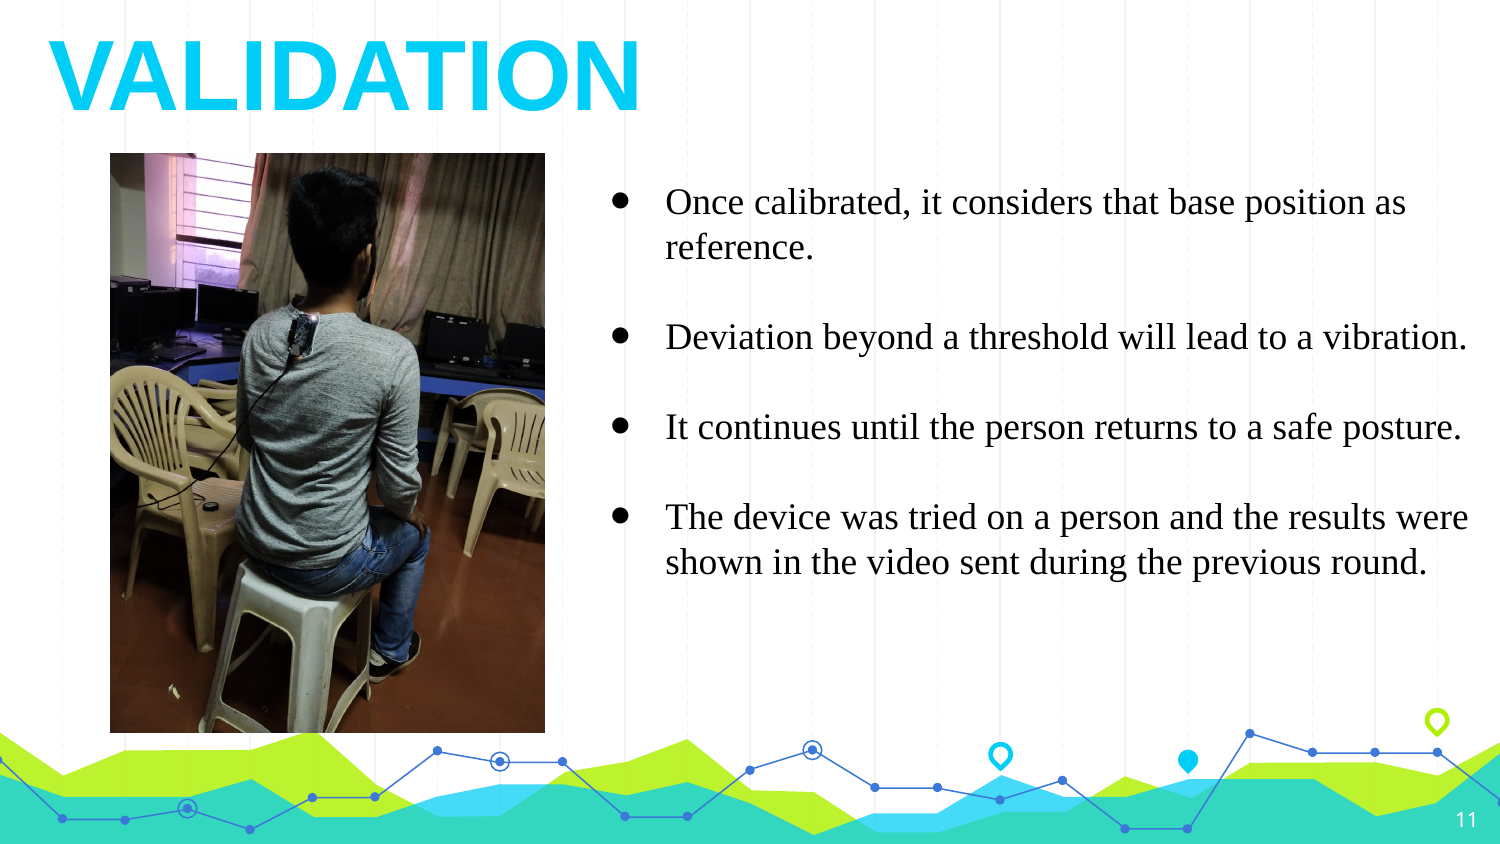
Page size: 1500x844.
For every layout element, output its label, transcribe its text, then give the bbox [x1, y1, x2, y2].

text_box Once calibrated, it considers that base position as reference. Deviation beyond a threshold will lead to a vibration. It continues until the person returns to a safe posture. The device was tried on a person and the results were shown in the video sent during the previous round. [575, 161, 1500, 805]
slide_number ‹#› [1403, 805, 1494, 844]
picture [110, 153, 545, 733]
text_box VALIDATION [33, 0, 699, 133]
